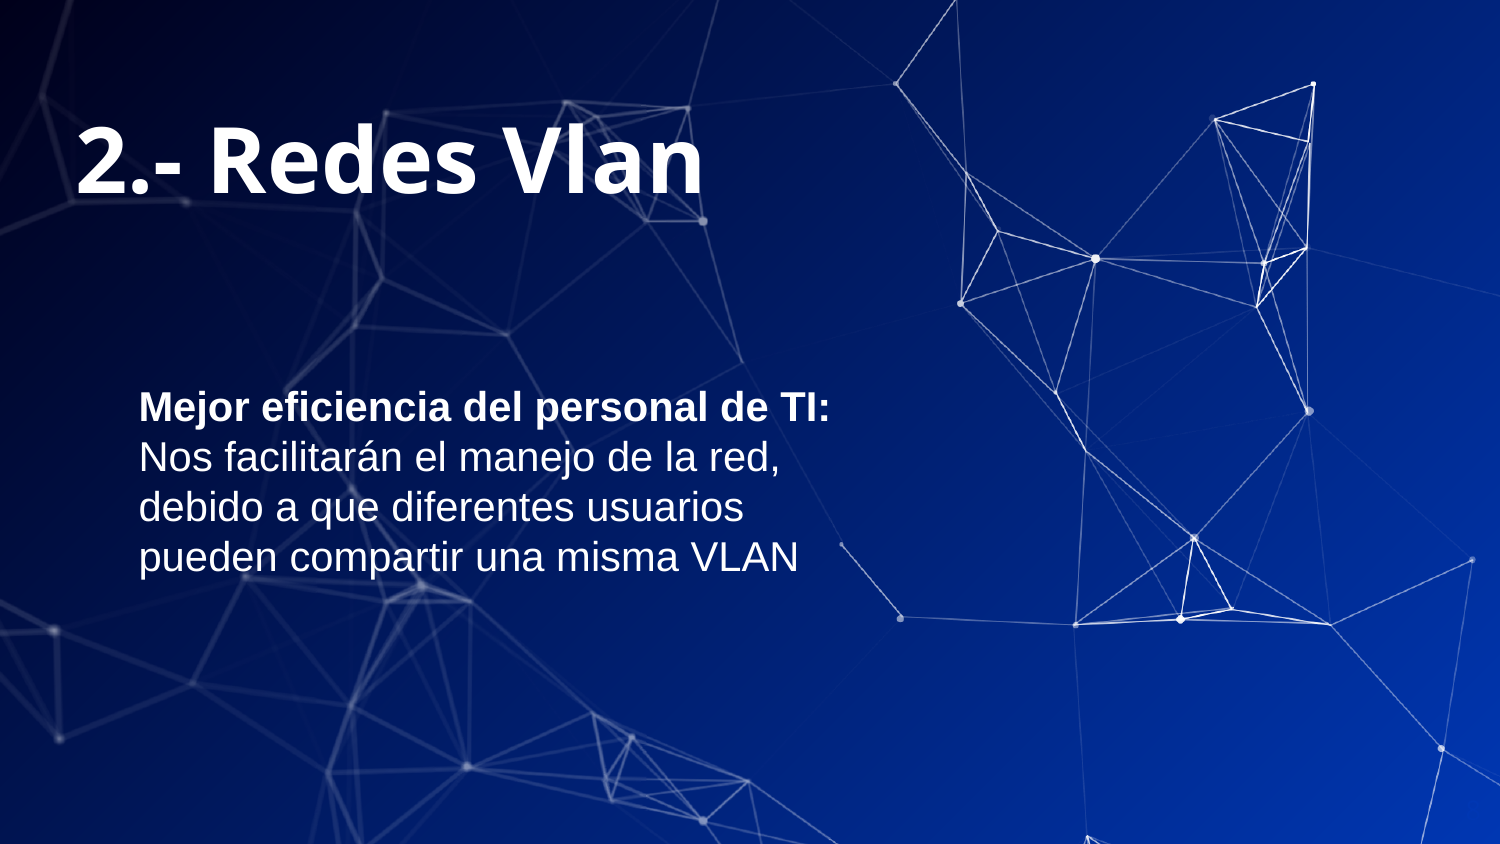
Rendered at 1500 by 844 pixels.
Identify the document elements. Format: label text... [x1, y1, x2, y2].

title 2.- Redes Vlan [75, 71, 1064, 212]
picture [0, 0, 1500, 844]
text_box Mejor eficiencia del personal de TI: Nos facilitarán el manejo de la red, debido a que diferentes usuarios pueden compartir una misma VLAN [123, 372, 874, 588]
slide_number 8 [1391, 779, 1482, 844]
